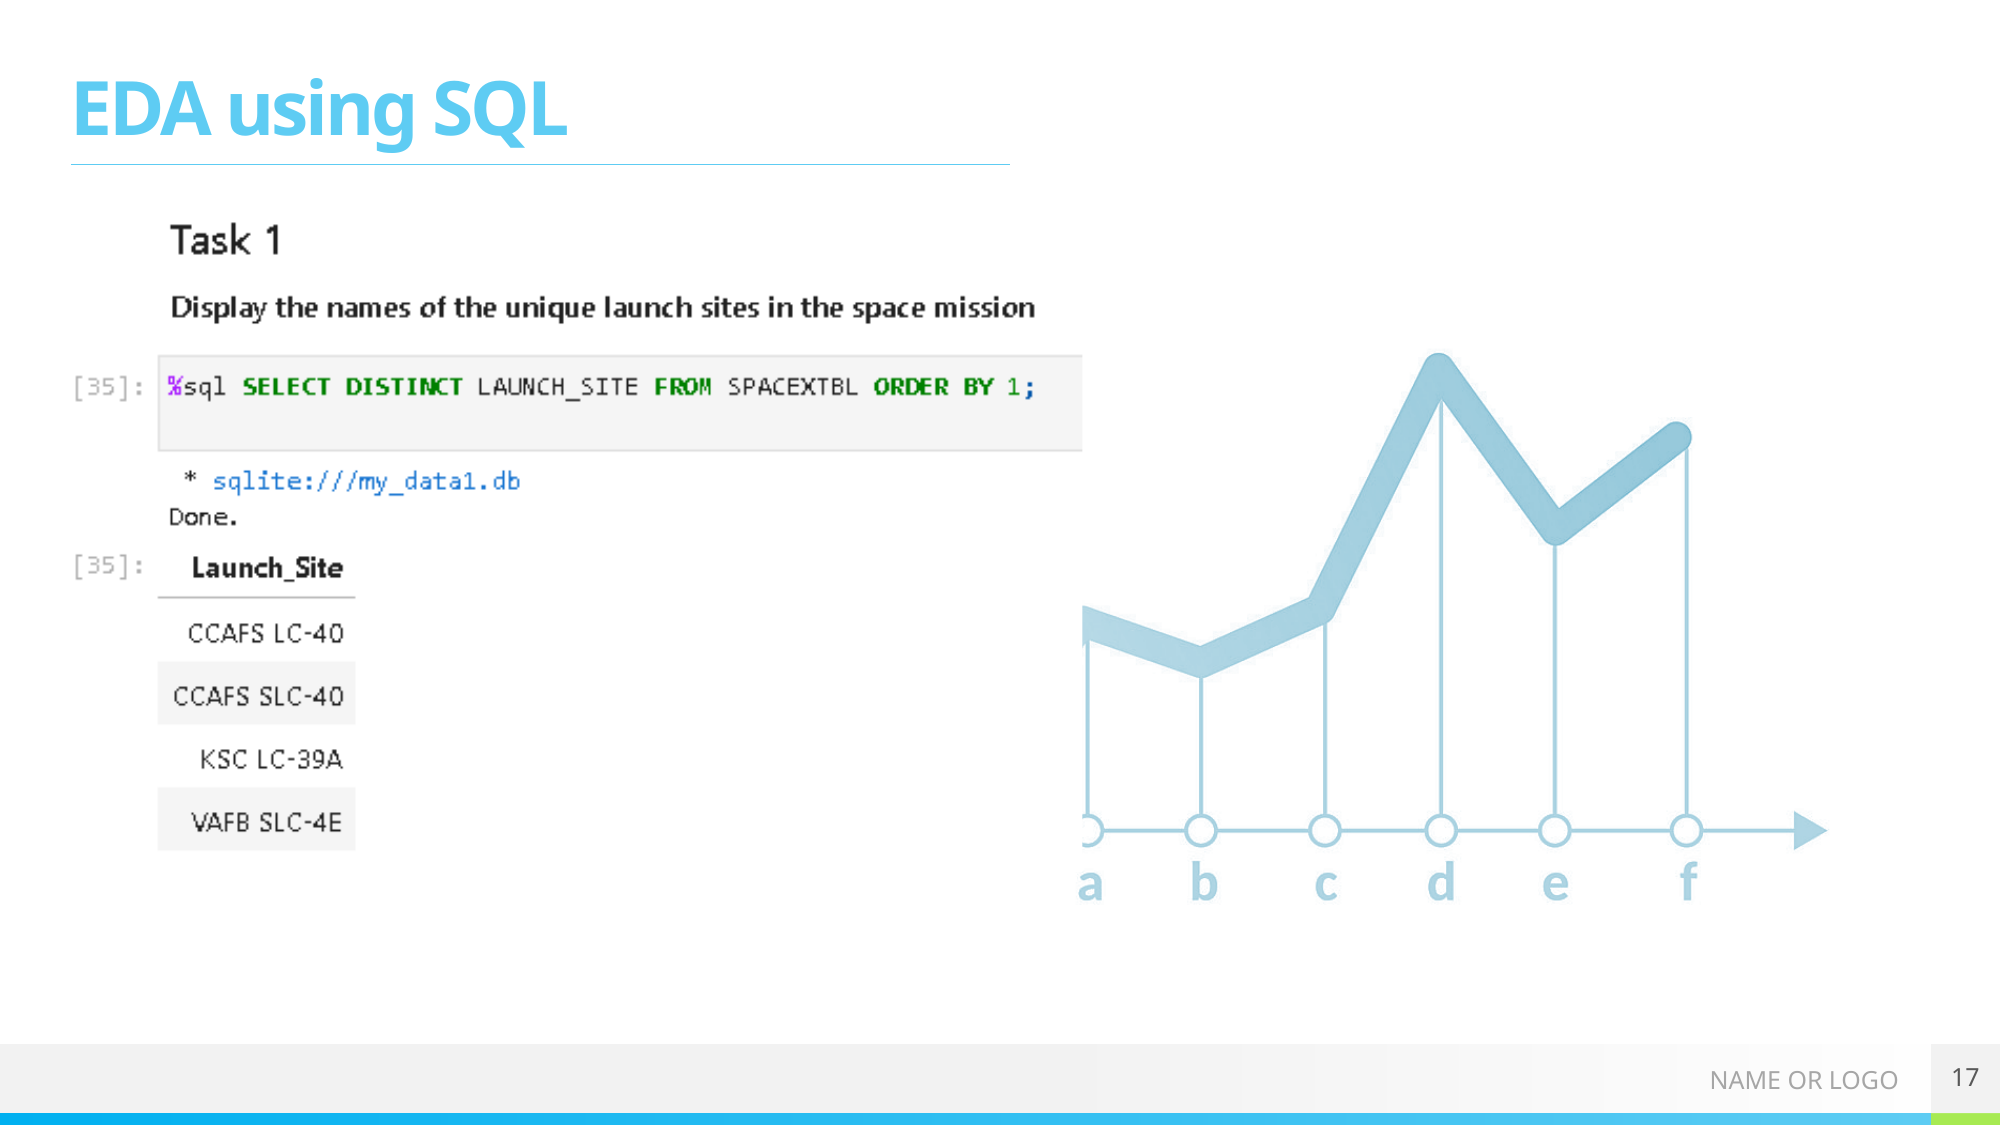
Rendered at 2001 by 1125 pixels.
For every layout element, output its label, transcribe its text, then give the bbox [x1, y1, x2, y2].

slide_number 17 [1931, 1044, 2000, 1114]
picture [70, 195, 1932, 979]
title EDA using SQL [70, 70, 1932, 207]
